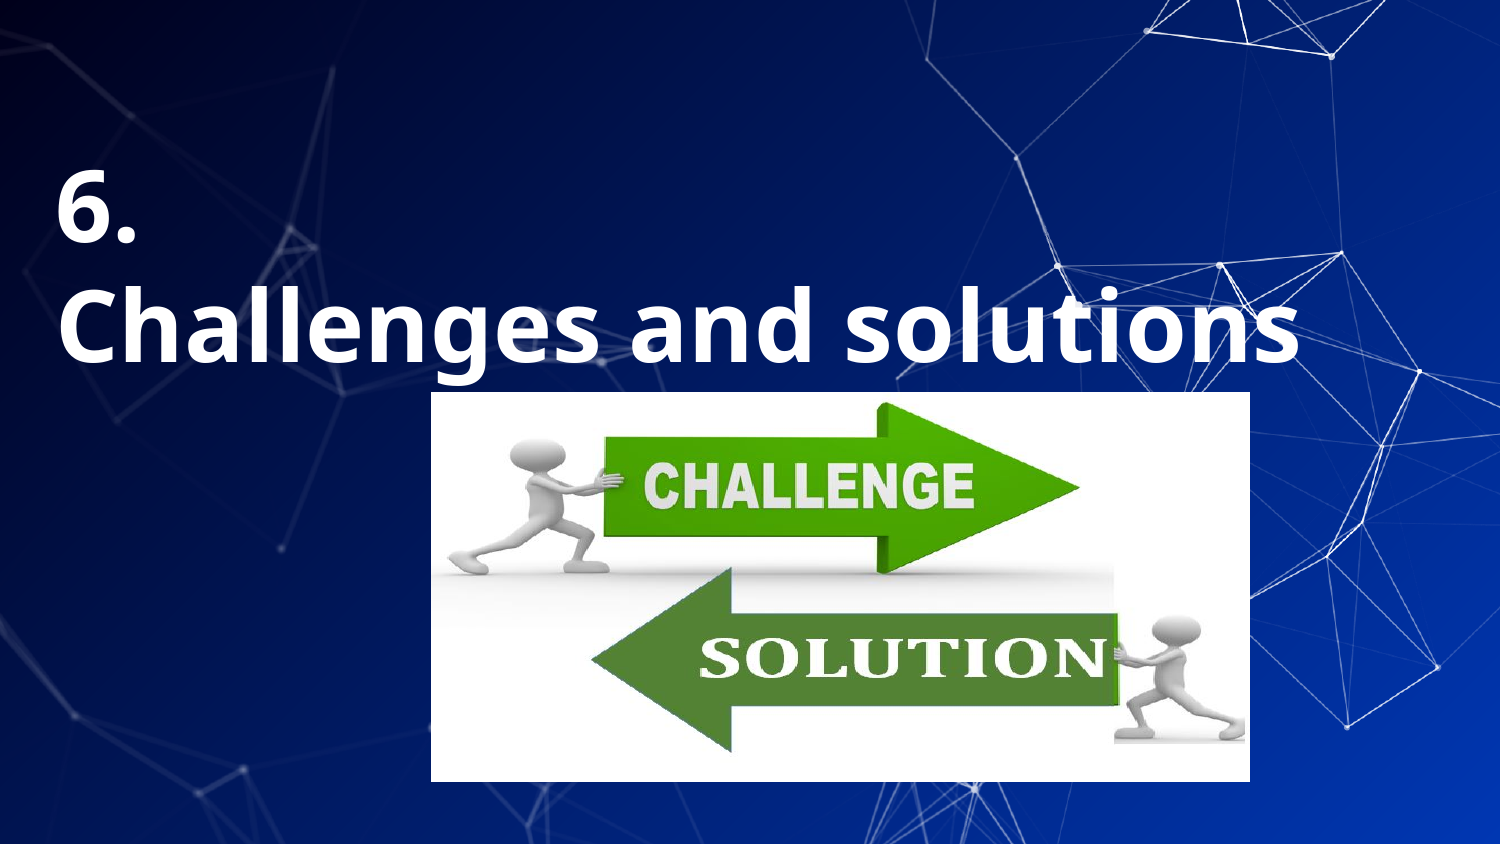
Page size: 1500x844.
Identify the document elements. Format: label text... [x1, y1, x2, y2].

picture [0, 0, 1500, 844]
text_box 6. Challenges and solutions [40, 135, 1437, 390]
